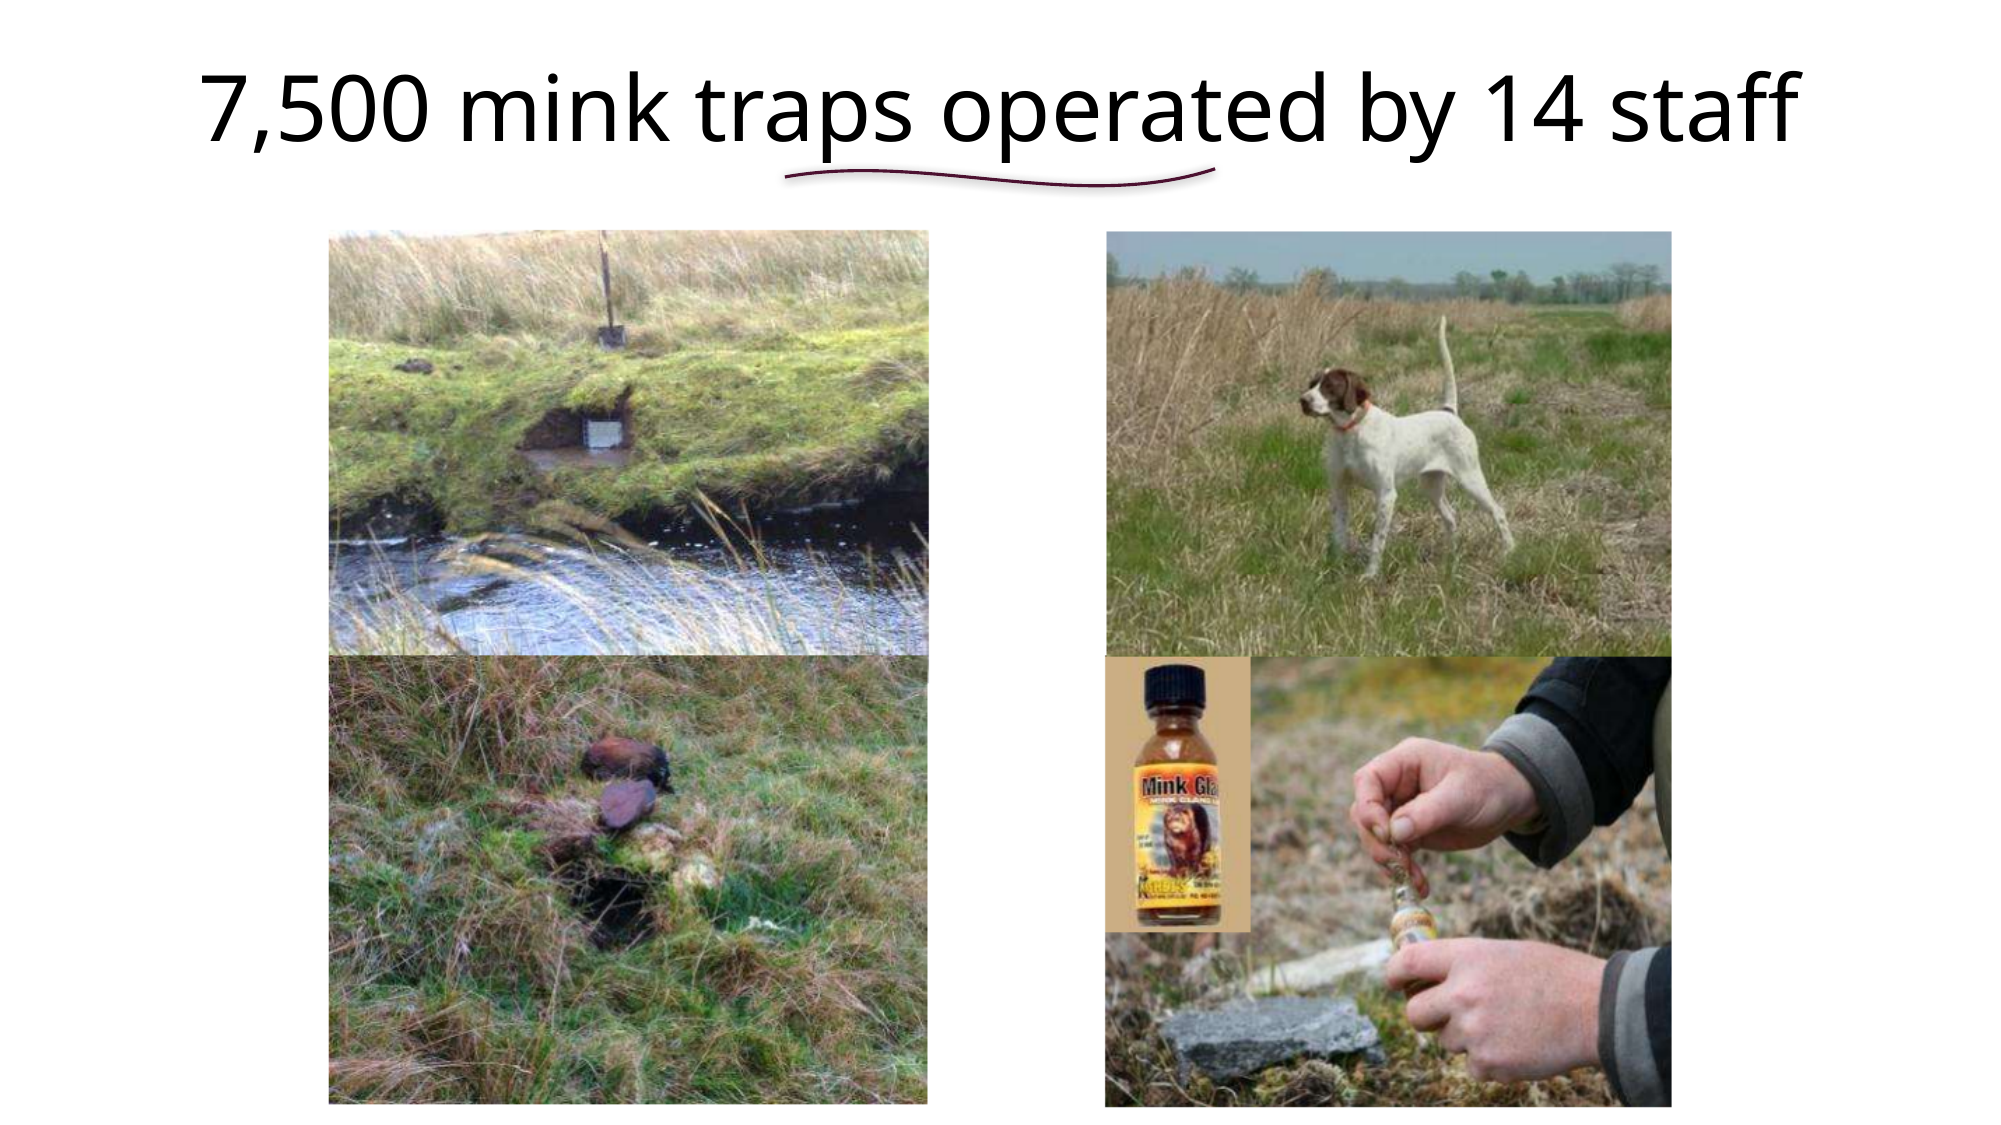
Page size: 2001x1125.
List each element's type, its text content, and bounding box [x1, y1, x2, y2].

title 7,500 mink traps operated by 14 staff [0, 3, 2000, 221]
picture [309, 220, 1690, 1120]
text_box [784, 168, 1216, 186]
